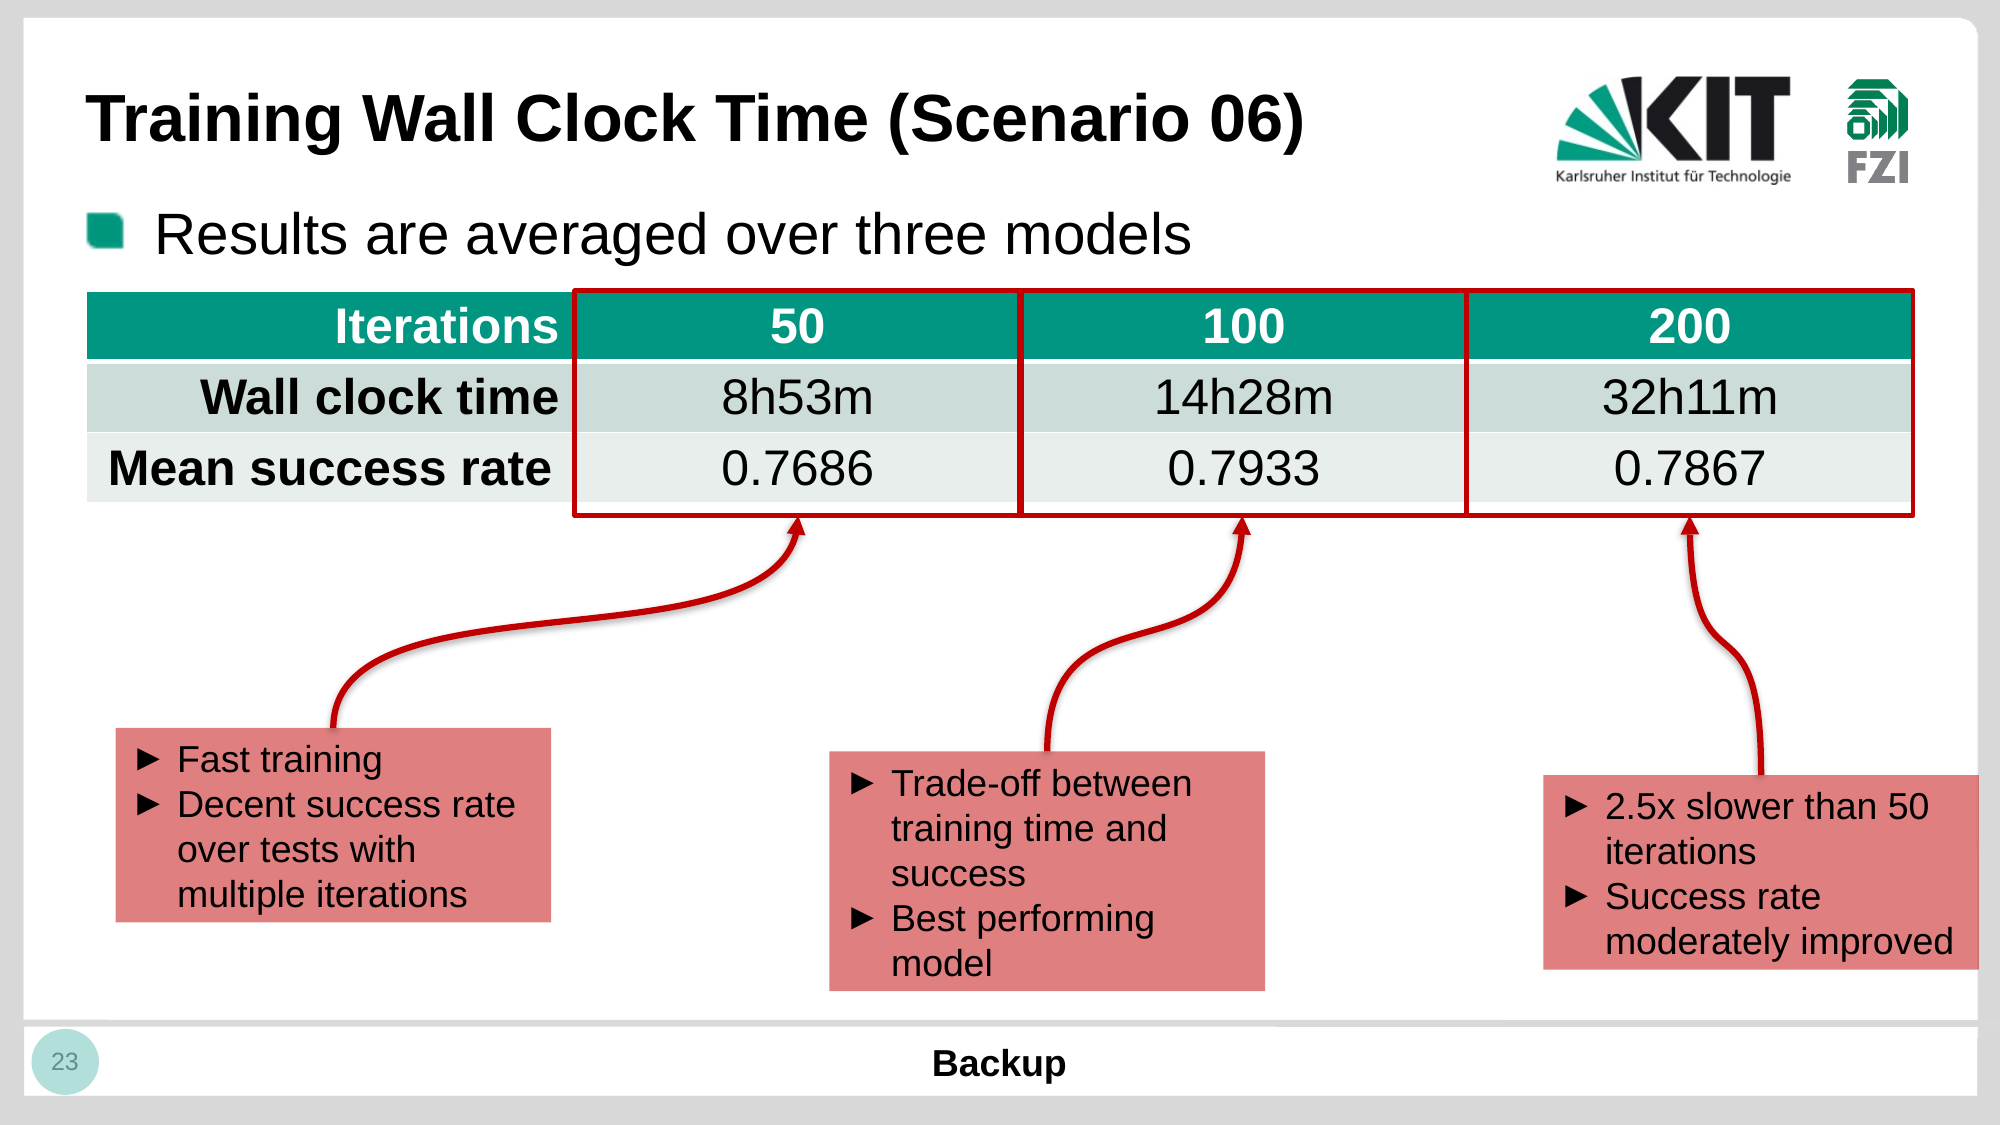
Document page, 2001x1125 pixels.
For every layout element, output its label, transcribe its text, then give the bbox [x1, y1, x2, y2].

text_box Fast training Decent success rate over tests with multiple iterations [115, 727, 552, 923]
picture [0, 0, 2000, 1125]
text_box 2.5x slower than 50 iterations Success rate moderately improved [1543, 775, 1979, 970]
table_cell Mean success rate [87, 433, 454, 502]
list Results are averaged over three models [85, 504, 1914, 1000]
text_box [1595, 609, 1856, 682]
table_cell Wall clock time [87, 364, 573, 432]
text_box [1026, 535, 1263, 732]
slide_number 23 [31, 1026, 99, 1095]
list Results are averaged over three models [85, 196, 1914, 290]
text_box [1017, 289, 1468, 518]
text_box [459, 389, 673, 855]
text_box Trade-off between training time and success Best performing model [829, 751, 1266, 992]
title Training Wall Clock Time (Scenario 06) [85, 62, 1400, 156]
table_header Iterations [87, 292, 573, 359]
text_box [573, 289, 1017, 518]
text_box [1468, 289, 1915, 518]
text_box Backup [850, 1030, 1149, 1094]
